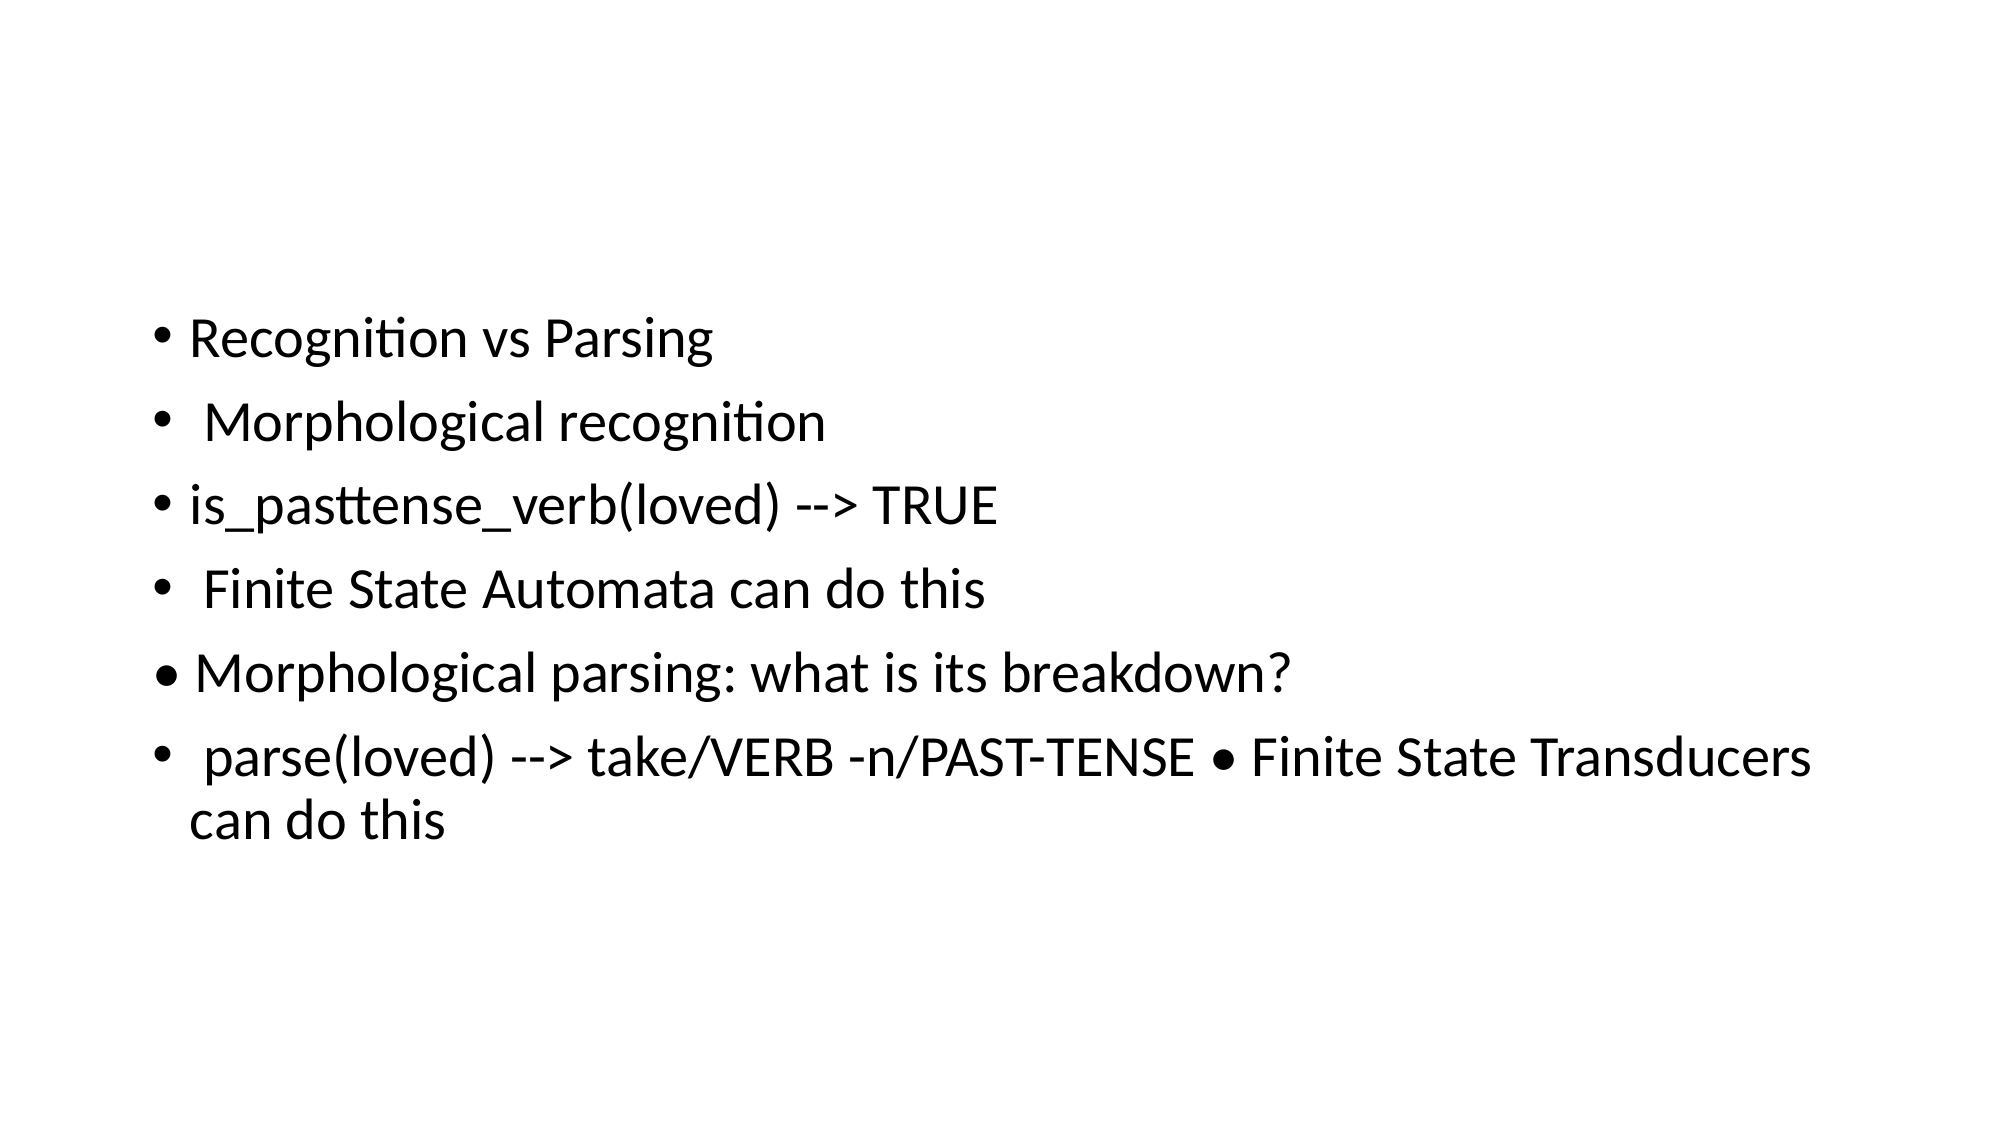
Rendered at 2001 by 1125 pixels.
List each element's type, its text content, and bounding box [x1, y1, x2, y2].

list Recognition vs Parsing Morphological recognition is_pasttense_verb(loved) --> TRUE Finite State Automata can do this • Morphological parsing: what is its breakdown? parse(loved) --> take/VERB -n/PAST-TENSE • Finite State Transducers can do this [137, 299, 1863, 1014]
